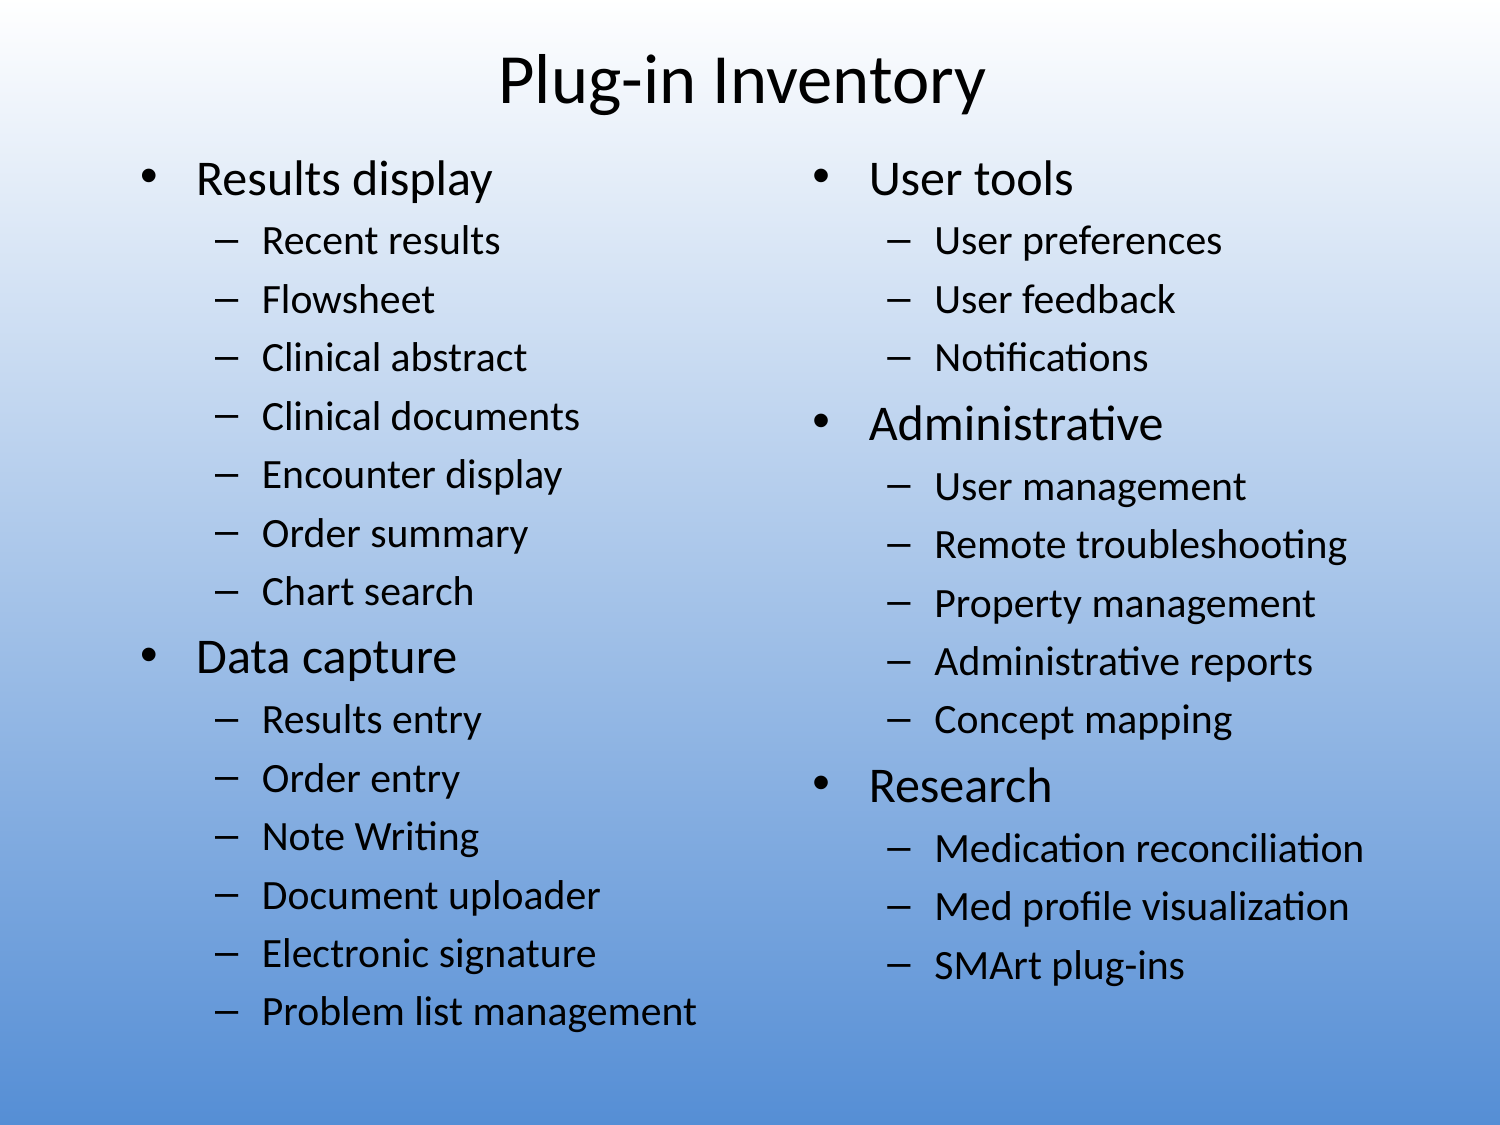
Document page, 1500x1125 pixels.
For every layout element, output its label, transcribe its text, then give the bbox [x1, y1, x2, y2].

list Results display Recent results Flowsheet Clinical abstract Clinical documents Encounter display Order summary Chart search Data capture Results entry Order entry Note Writing Document uploader Electronic signature Problem list management User tools User preferences User feedback Notifications Administrative User management Remote troubleshooting Property management Administrative reports Concept mapping Research Medication reconciliation Med profile visualization SMArt plug-ins [125, 137, 1500, 1075]
title Plug-in Inventory [67, 24, 1418, 125]
